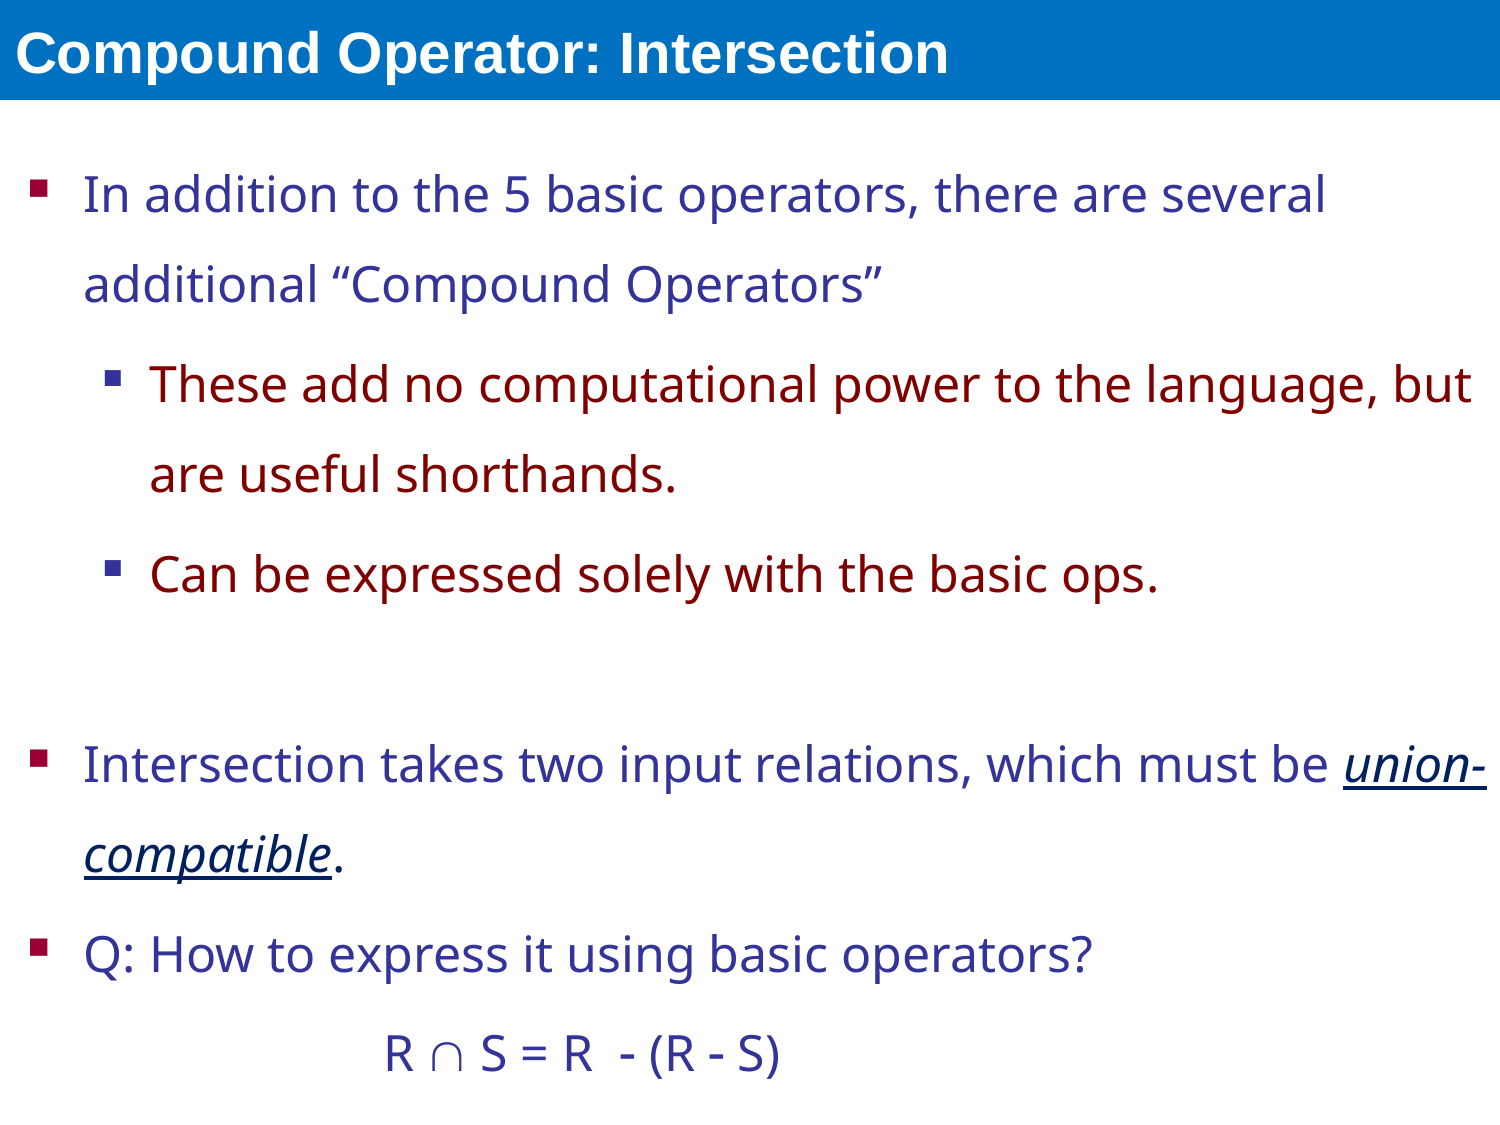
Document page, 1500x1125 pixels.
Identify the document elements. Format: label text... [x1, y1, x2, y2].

title Compound Operator: Intersection [0, 0, 1500, 100]
list In addition to the 5 basic operators, there are several additional “Compound Operators” These add no computational power to the language, but are useful shorthands. Can be expressed solely with the basic ops. Intersection takes two input relations, which must be union-compatible. Q: How to express it using basic operators? R  S = R  (R  S) [12, 125, 1494, 1100]
